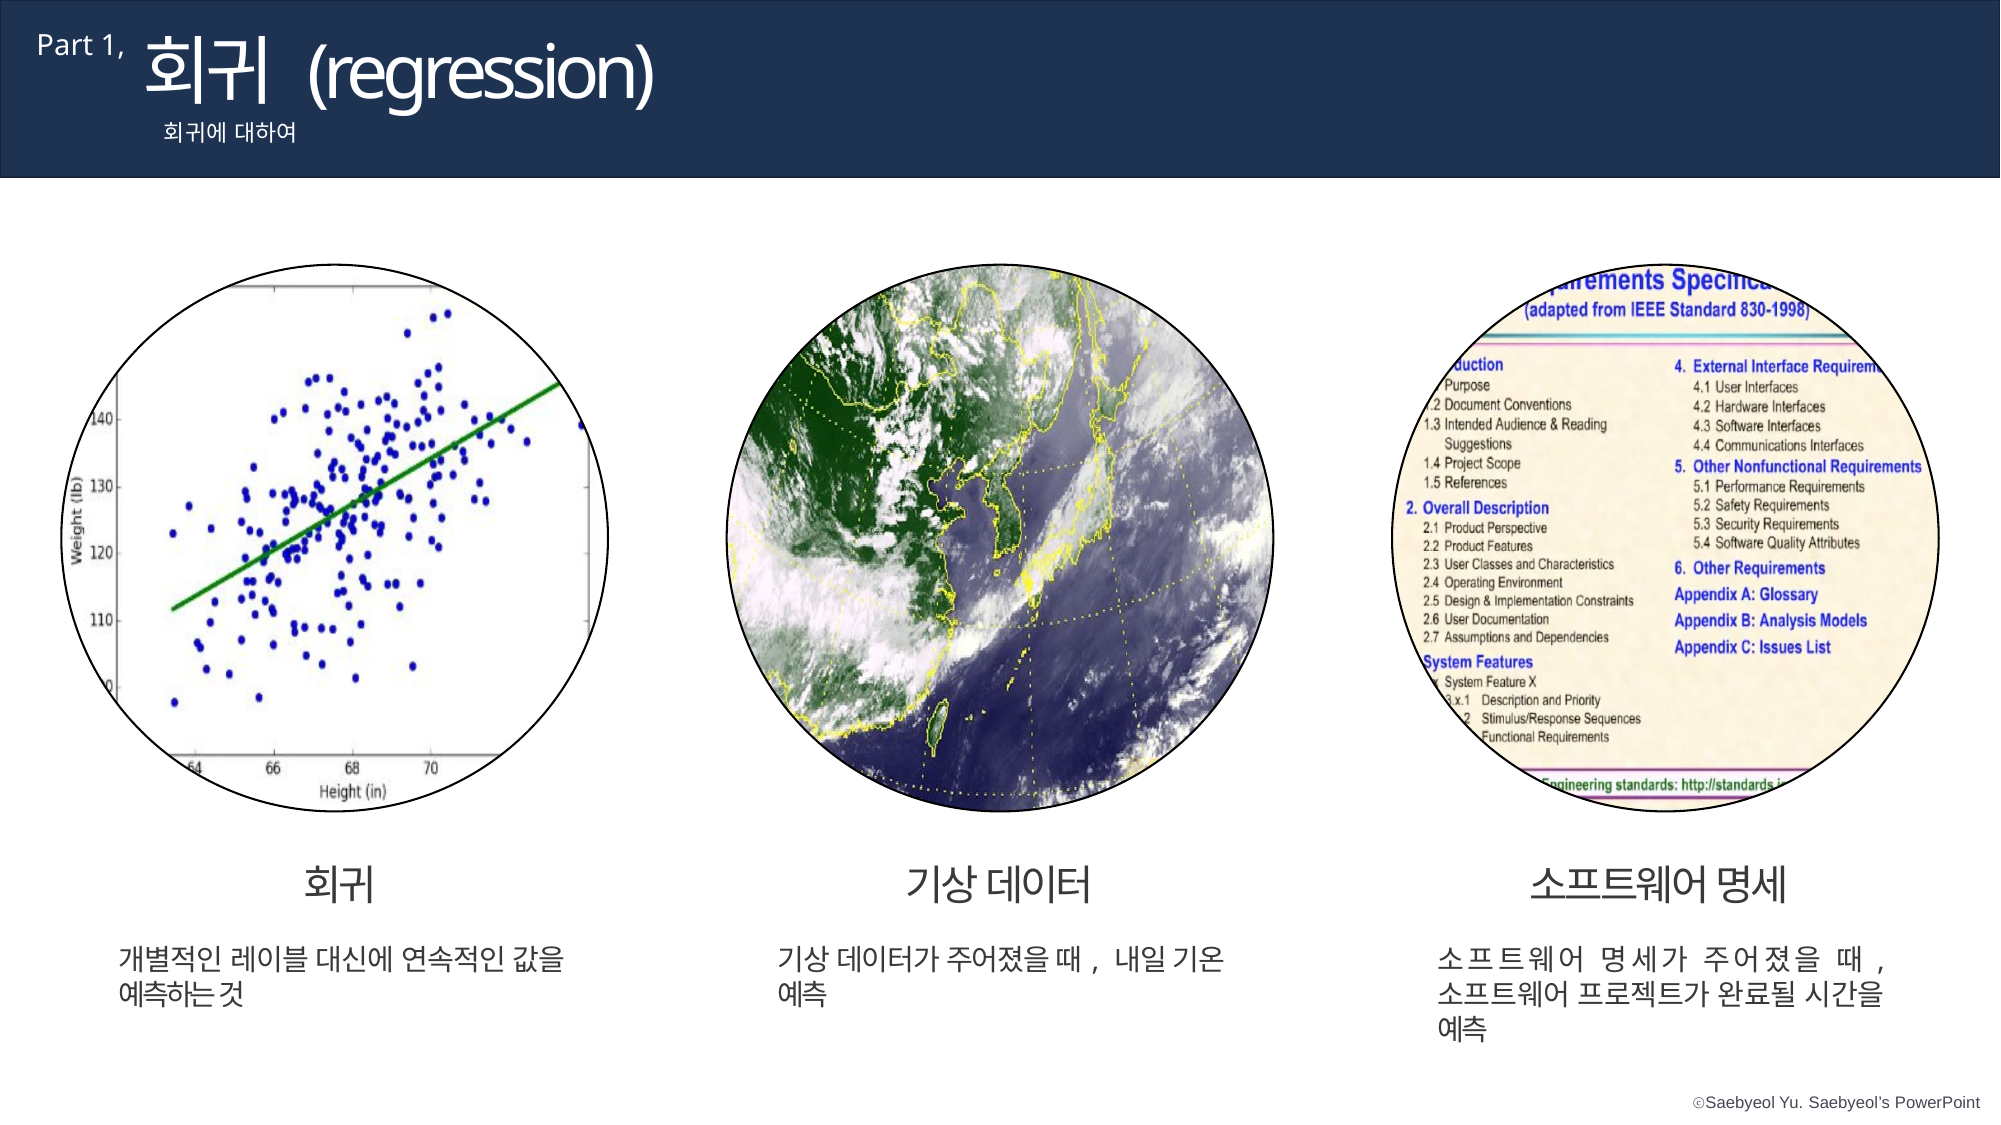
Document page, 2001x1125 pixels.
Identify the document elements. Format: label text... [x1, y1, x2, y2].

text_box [763, 851, 1237, 1020]
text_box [103, 851, 578, 1020]
text_box 회귀에 대하여 [149, 110, 313, 154]
text_box [60, 263, 610, 813]
text_box Part 1, [21, 19, 148, 69]
text_box [1391, 263, 1940, 813]
text_box 회귀 (regression) [127, 16, 671, 122]
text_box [1422, 851, 1897, 1056]
text_box [0, 0, 2000, 178]
text_box [725, 263, 1275, 813]
